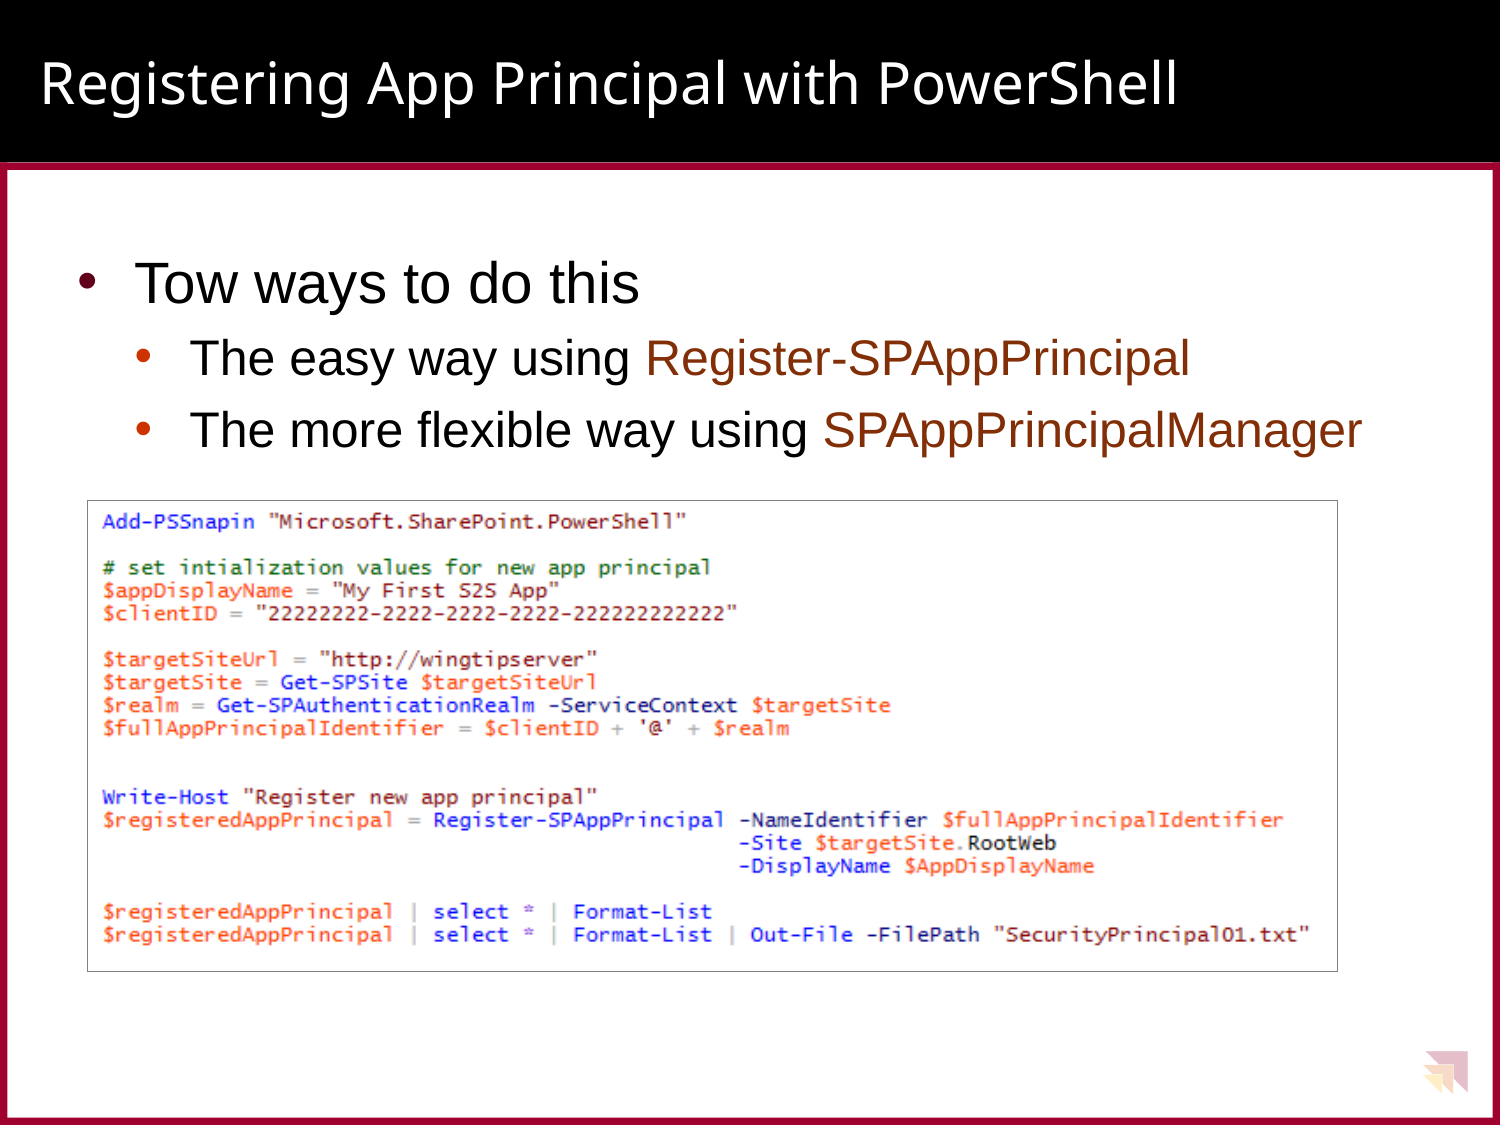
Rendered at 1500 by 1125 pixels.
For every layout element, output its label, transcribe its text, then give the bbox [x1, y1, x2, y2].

picture [87, 499, 1338, 972]
title Registering App Principal with PowerShell [24, 12, 1438, 150]
list Tow ways to do this The easy way using Register-SPAppPrincipal The more flexible way using SPAppPrincipalManager [62, 237, 1438, 1088]
